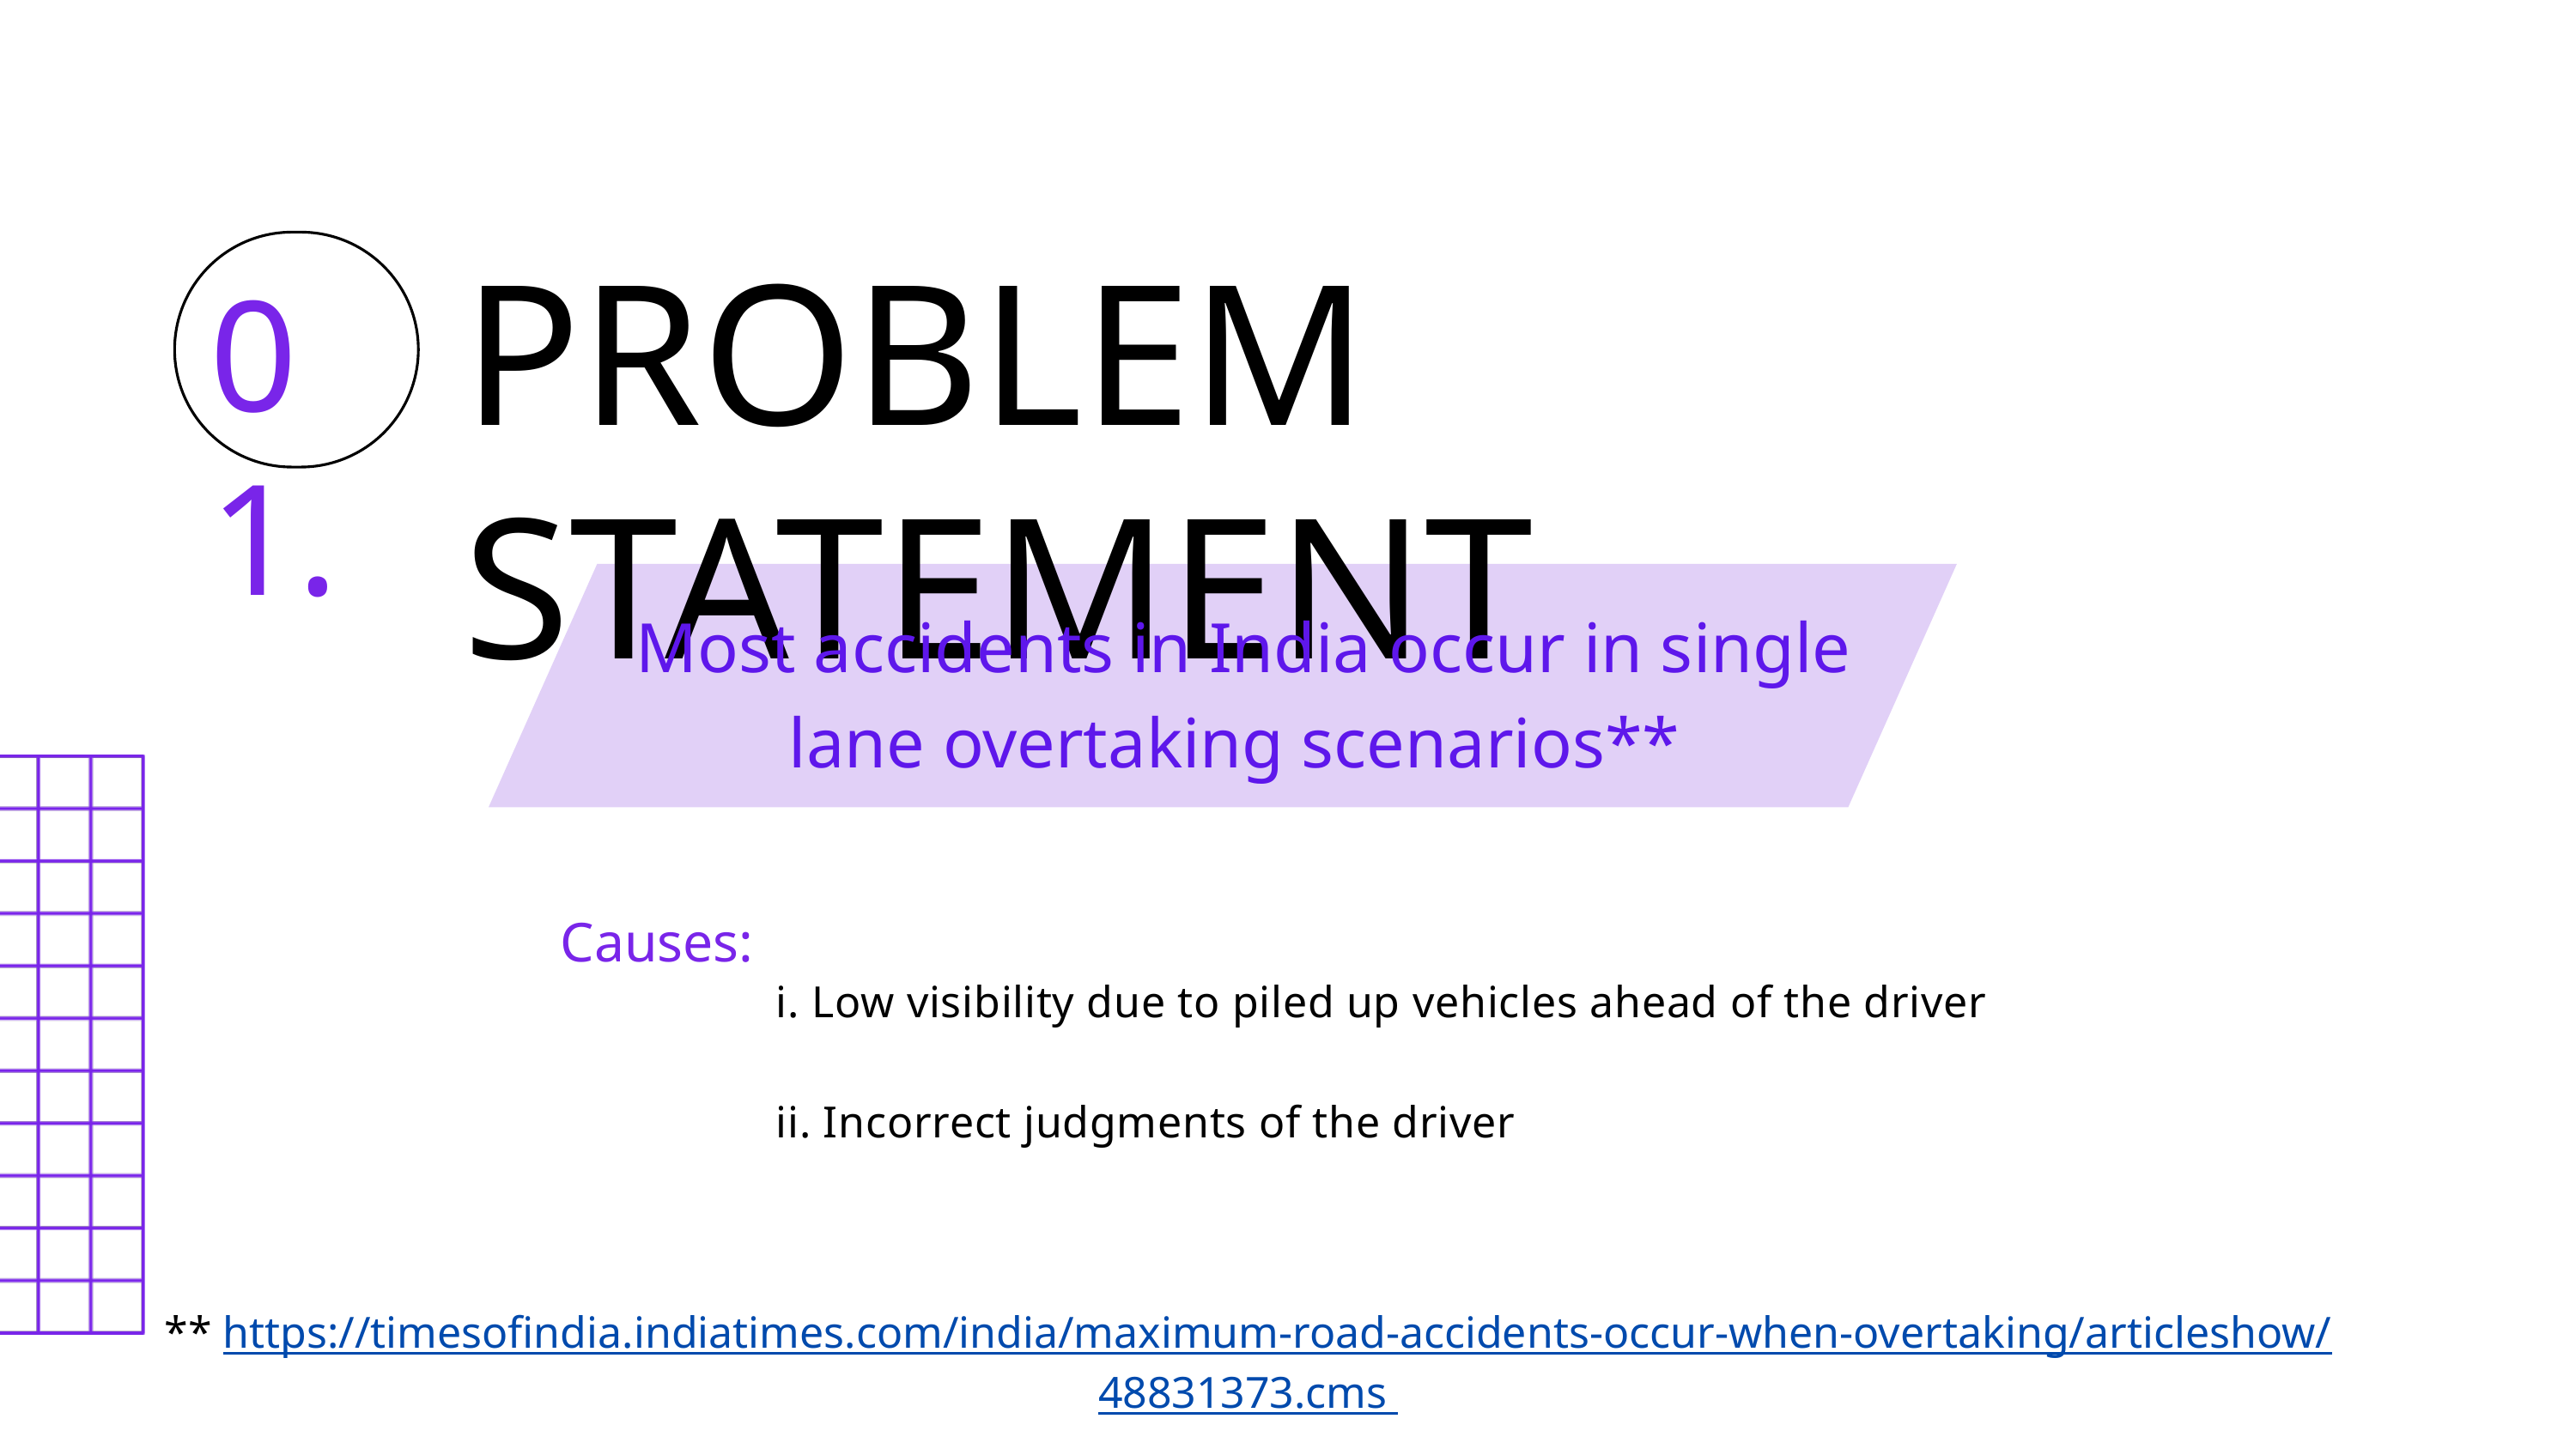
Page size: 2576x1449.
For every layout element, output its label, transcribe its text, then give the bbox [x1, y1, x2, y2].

text_box i. Low visibility due to piled up vehicles ahead of the driver ii. Incorrect judgments of the driver [763, 966, 2142, 1147]
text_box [488, 563, 1958, 808]
text_box Causes: [452, 897, 862, 973]
text_box ** https://timesofindia.indiatimes.com/india/maximum-road-accidents-occur-when-overtaking/articleshow/48831373.cms [106, 1296, 2391, 1417]
text_box 01. [210, 476, 383, 627]
text_box [0, 755, 145, 1335]
text_box PROBLEM STATEMENT [463, 230, 2230, 699]
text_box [174, 232, 419, 468]
